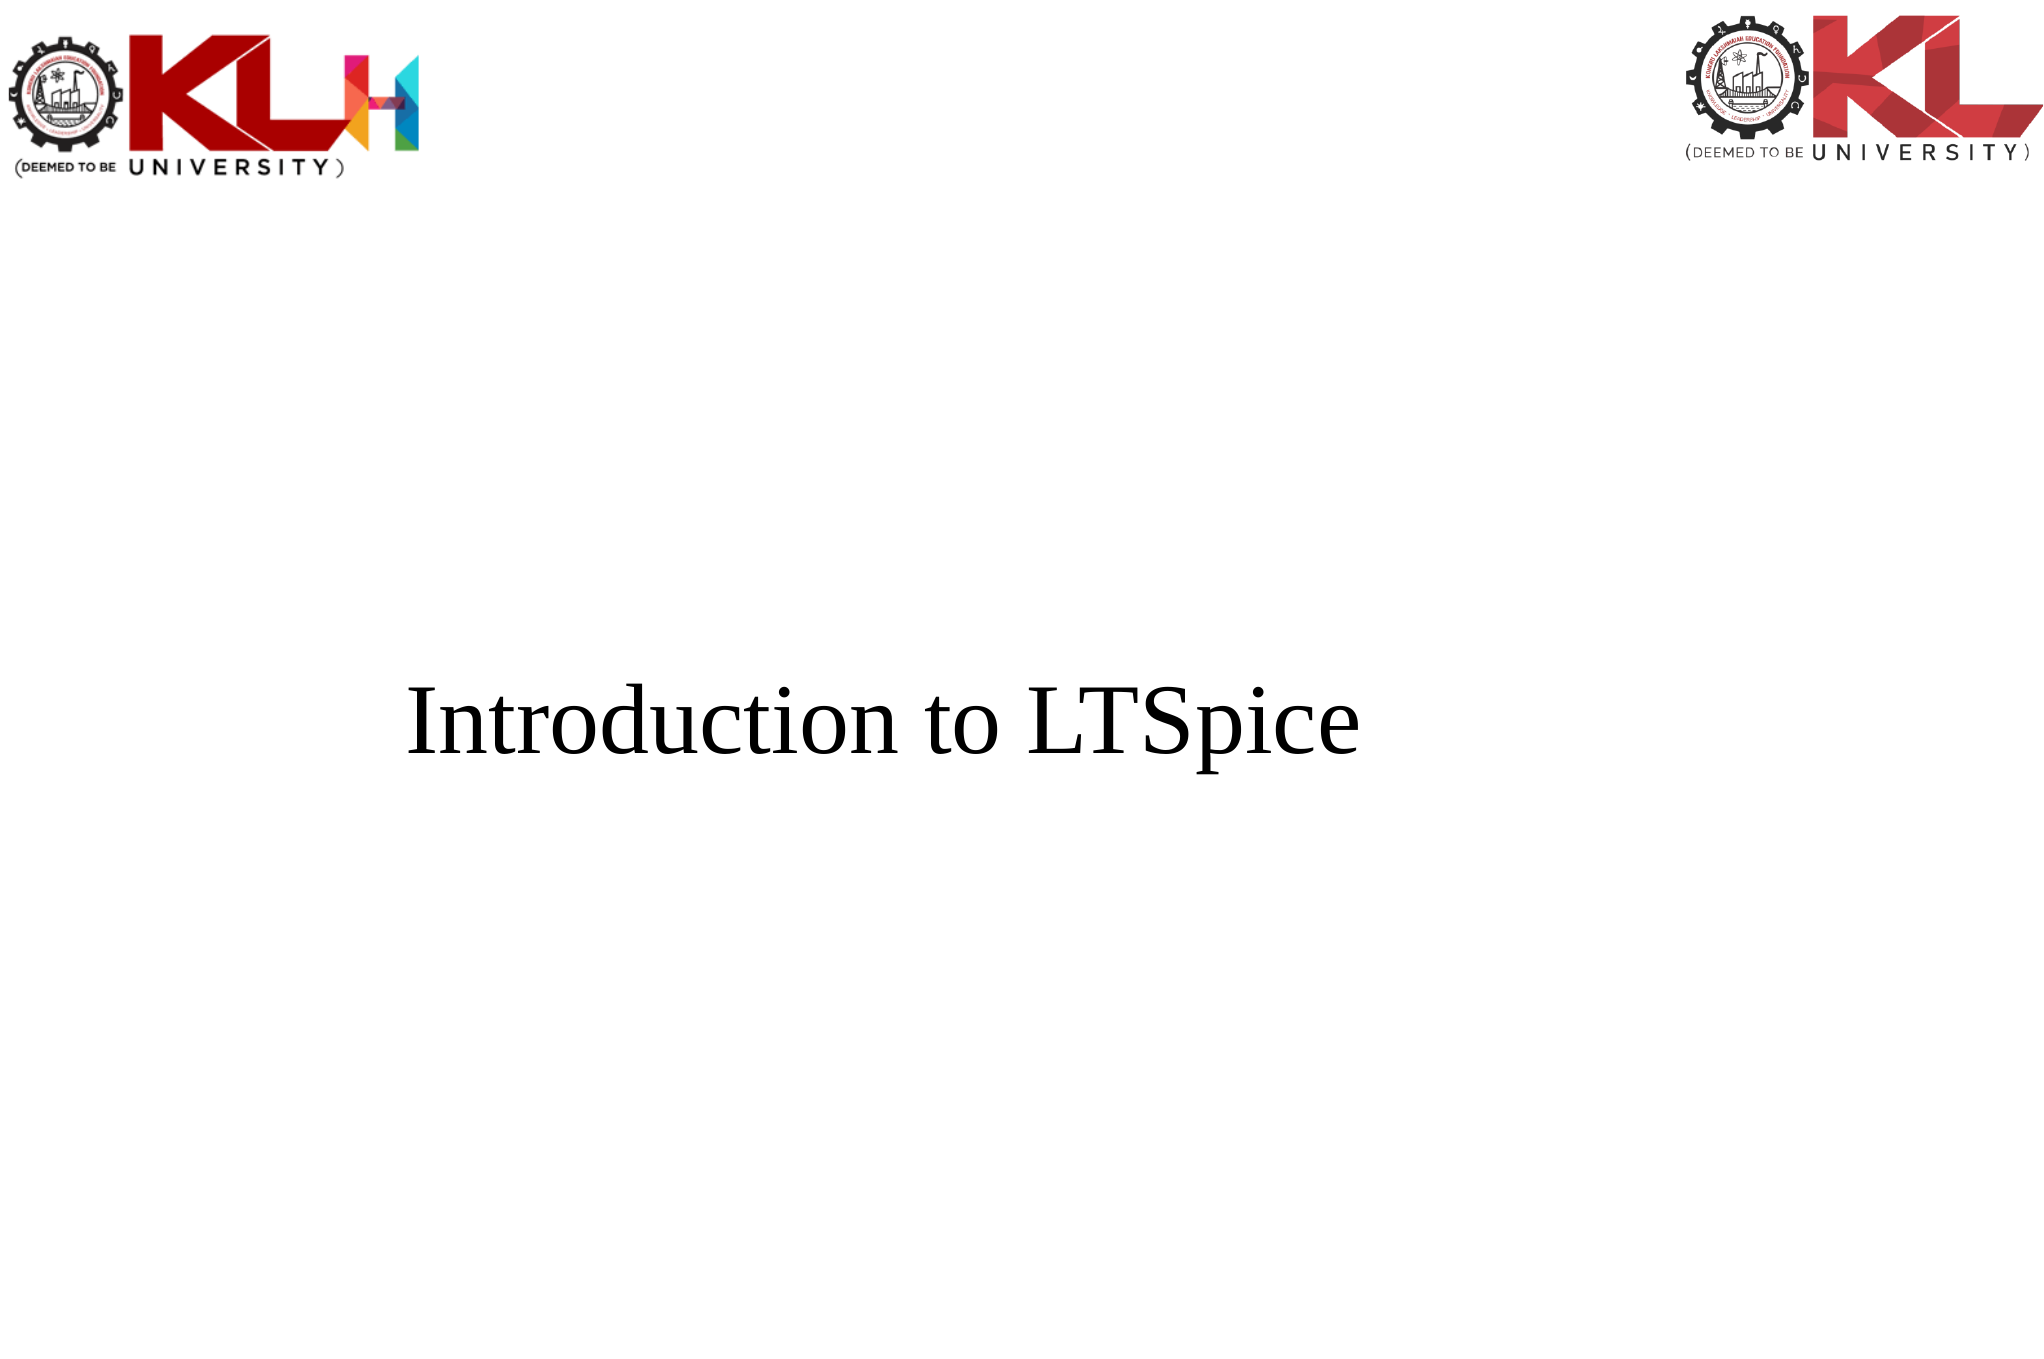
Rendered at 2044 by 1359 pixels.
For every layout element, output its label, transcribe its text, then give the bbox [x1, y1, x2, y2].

title Introduction to LTSpice [390, 655, 1599, 787]
picture [1686, 15, 2044, 161]
picture [0, 1, 433, 207]
